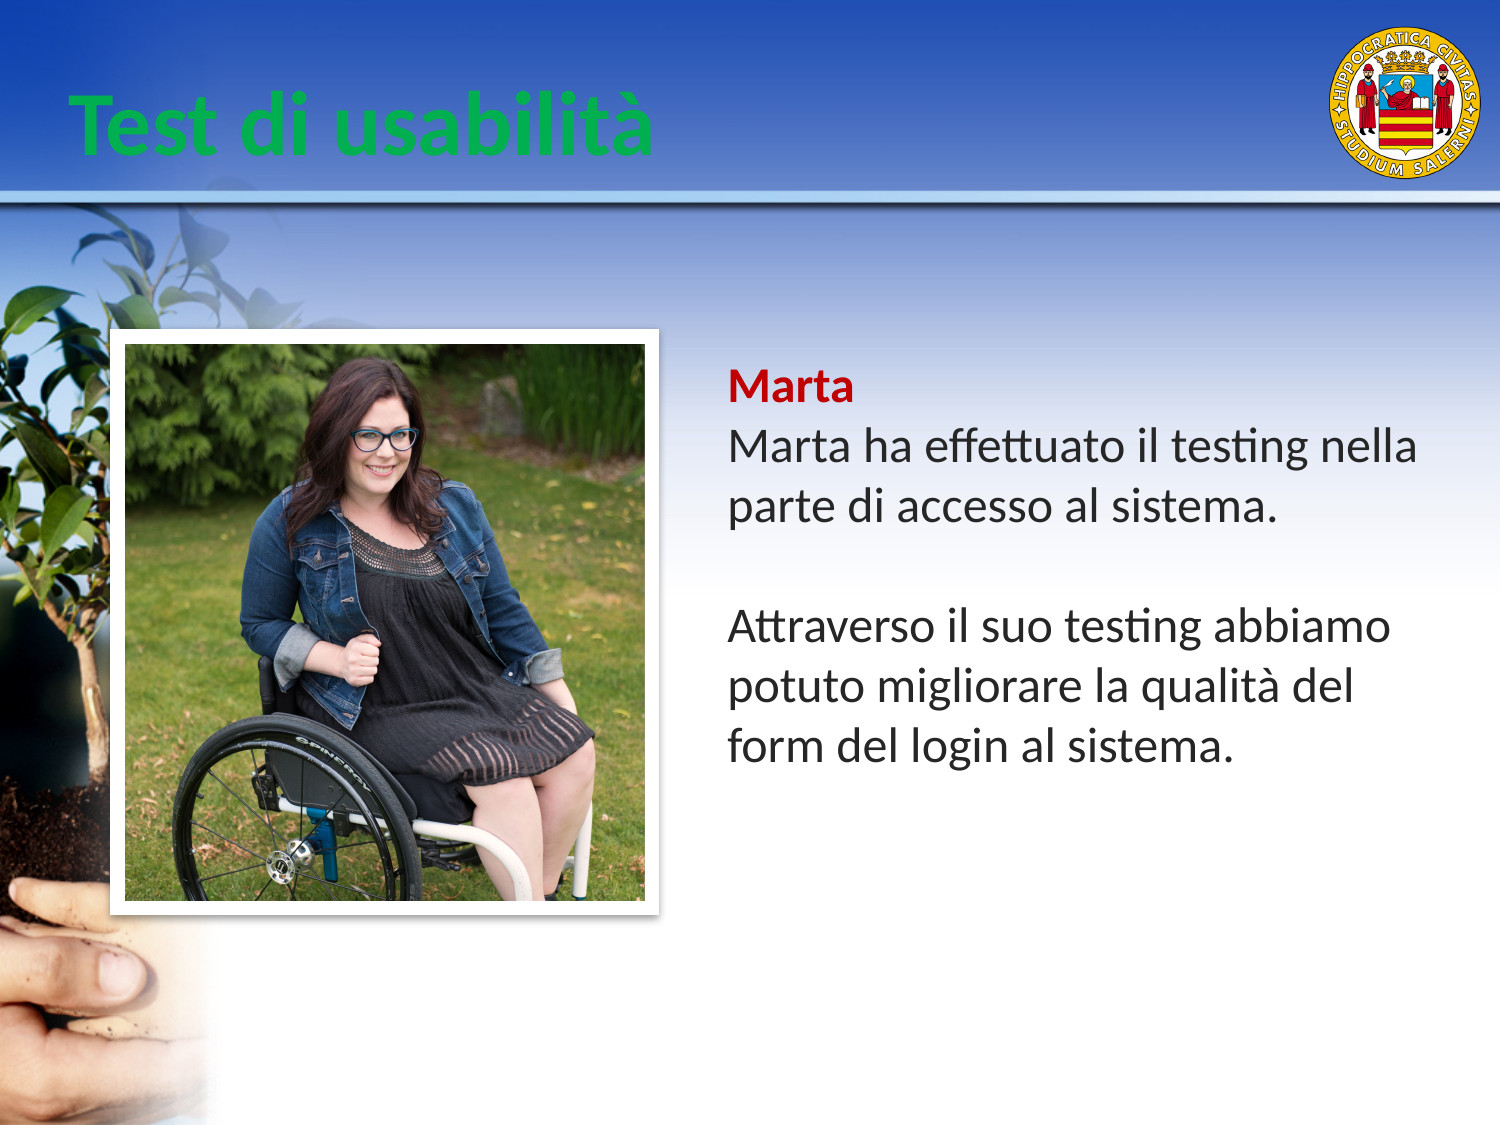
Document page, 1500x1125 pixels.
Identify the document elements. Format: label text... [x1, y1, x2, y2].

picture [0, 0, 1500, 1125]
title Test di usabilità [0, 24, 1038, 213]
text_box Marta Marta ha effettuato il testing nella parte di accesso al sistema. Attraverso il suo testing abbiamo potuto migliorare la qualità del form del login al sistema. [712, 345, 1463, 780]
